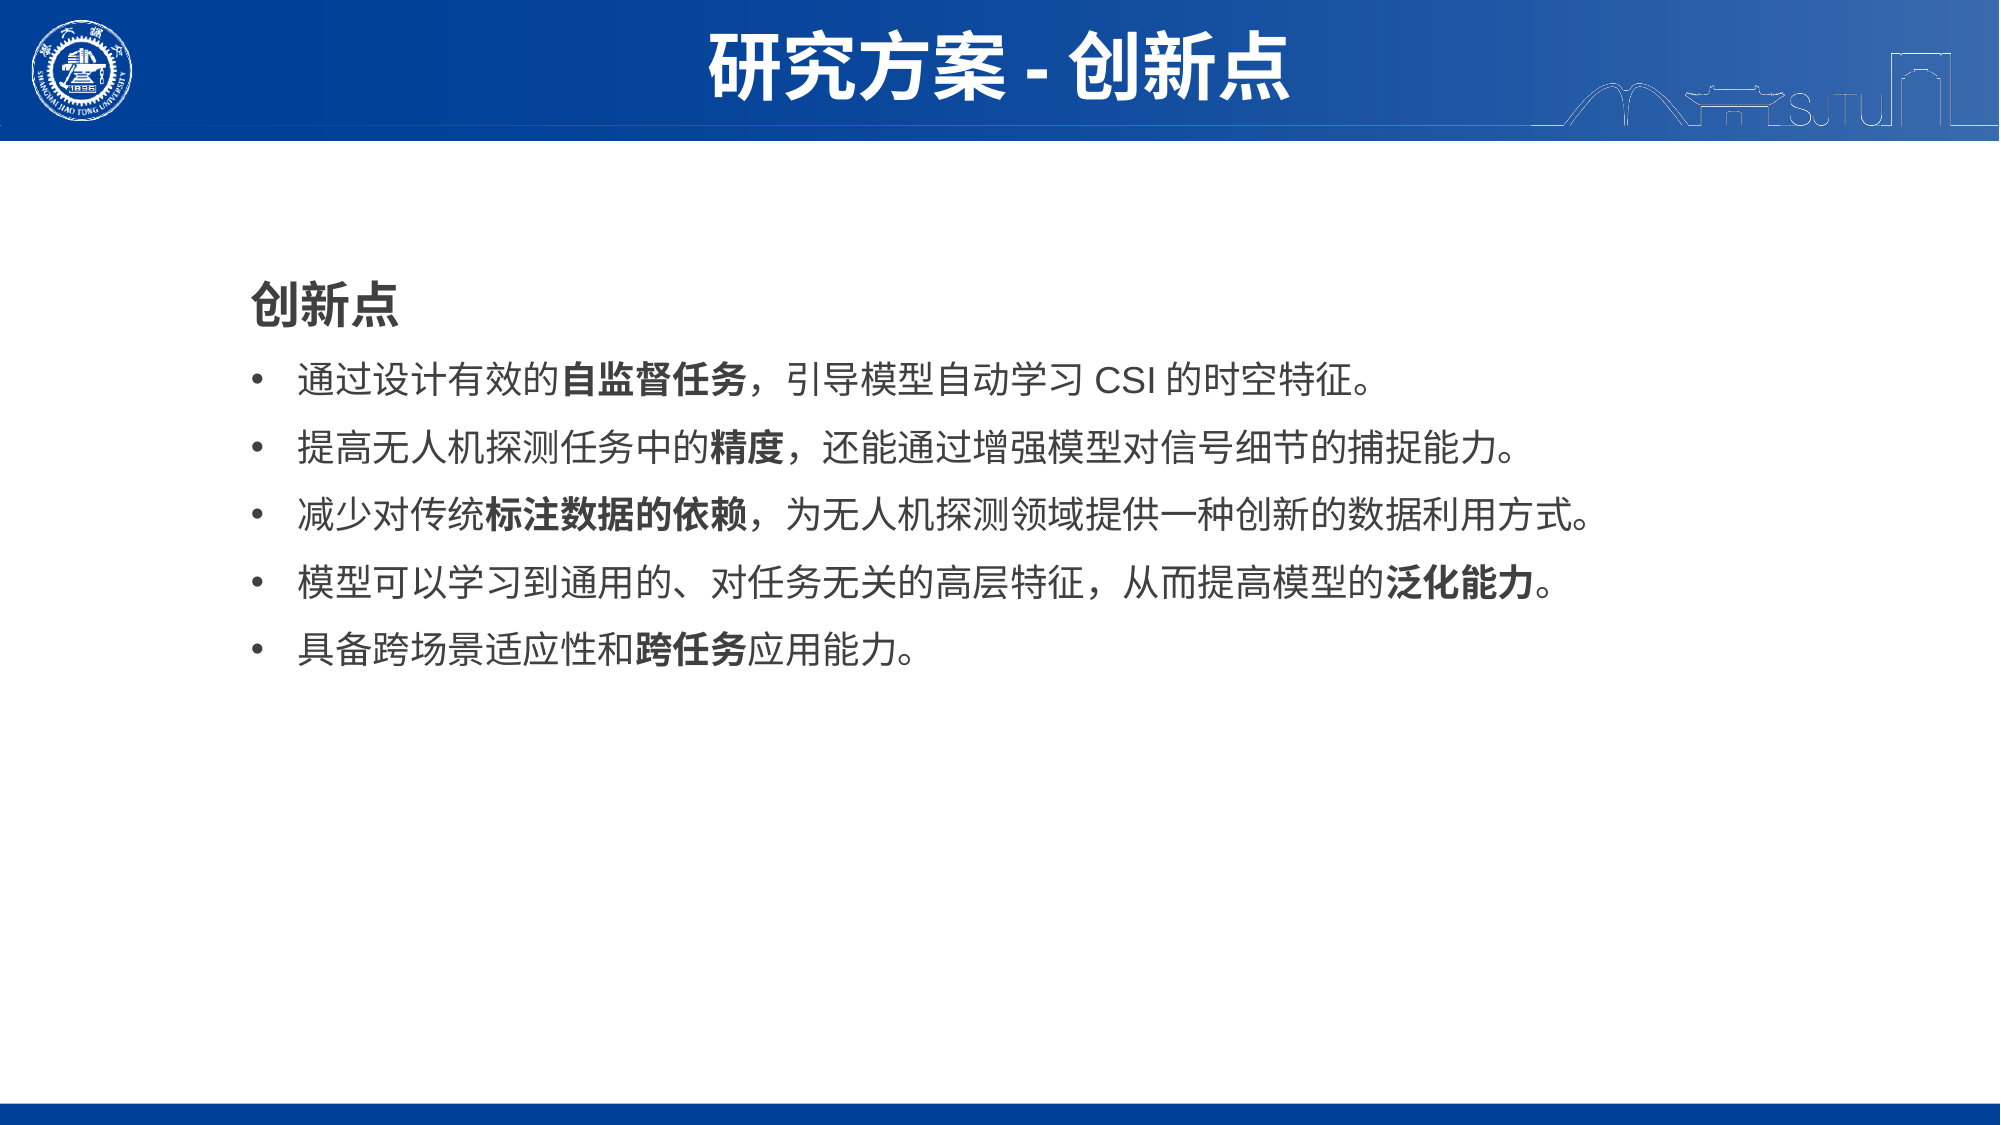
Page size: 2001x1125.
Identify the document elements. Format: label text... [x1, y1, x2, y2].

list 研究方案-创新点 [1, 0, 1999, 141]
text_box 创新点 通过设计有效的自监督任务，引导模型自动学习CSI的时空特征。 提高无人机探测任务中的精度，还能通过增强模型对信号细节的捕捉能力。 减少对传统标注数据的依赖，为无人机探测领域提供一种创新的数据利用方式。 模型可以学习到通用的、对任务无关的高层特征，从而提高模型的泛化能力。 具备跨场景适应性和跨任务应用能力。 [236, 236, 1846, 679]
